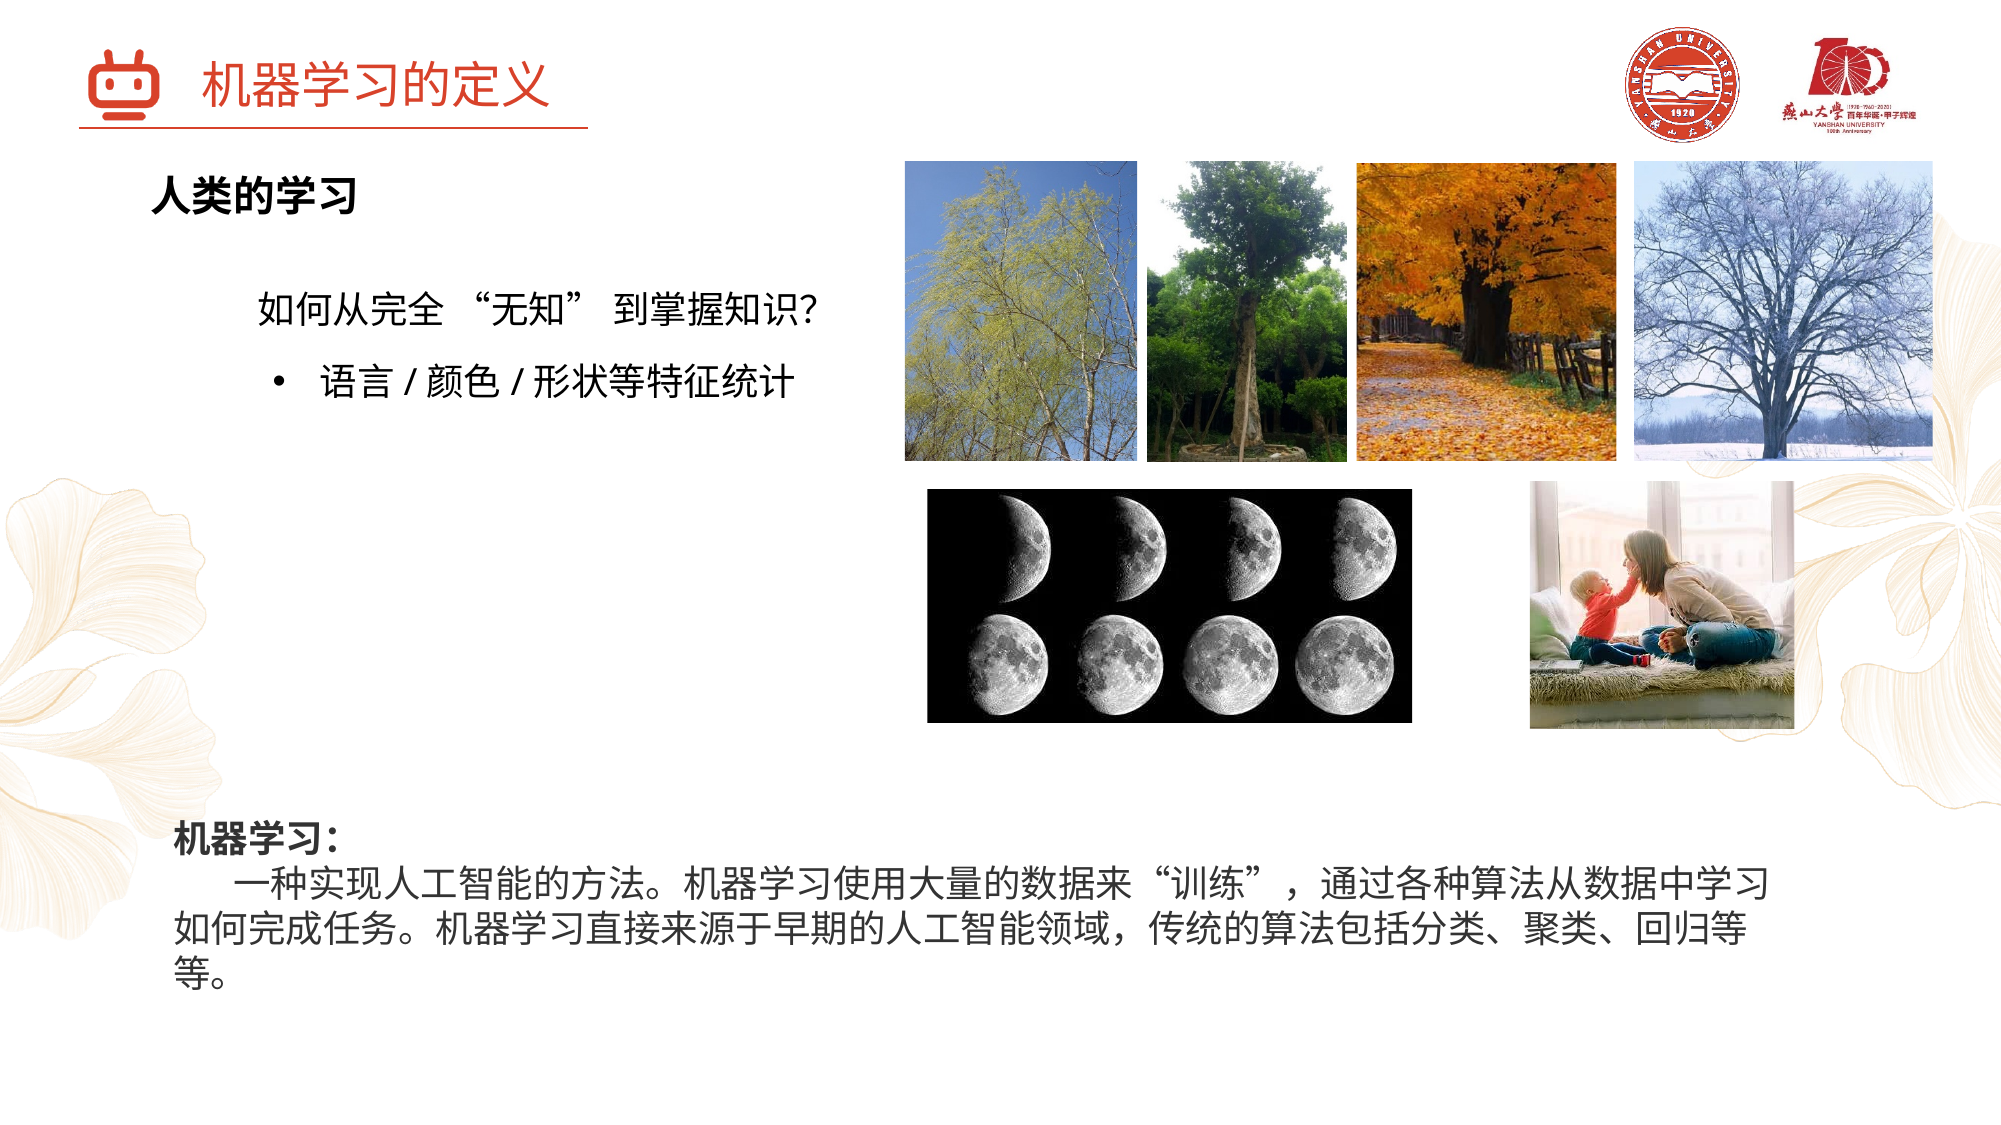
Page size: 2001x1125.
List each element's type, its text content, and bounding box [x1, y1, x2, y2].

picture [927, 489, 1413, 723]
text_box 机器学习的定义 [186, 46, 567, 121]
picture [1529, 188, 2001, 855]
text_box 机器学习： 一种实现人工智能的方法。机器学习使用大量的数据来“训练”，通过各种算法从数据中学习如何完成任务。机器学习直接来源于早期的人工智能领域，传统的算法包括分类、聚类、回归等等。 [158, 807, 1795, 1003]
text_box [904, 161, 1933, 462]
text_box 如何从完全 “无知” 到掌握知识？ [168, 256, 904, 340]
picture [78, 39, 169, 127]
picture [0, 336, 371, 1012]
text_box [1624, 22, 1939, 147]
text_box 语言/颜色/形状等特征统计 [257, 328, 904, 411]
text_box 人类的学习 [135, 161, 432, 227]
